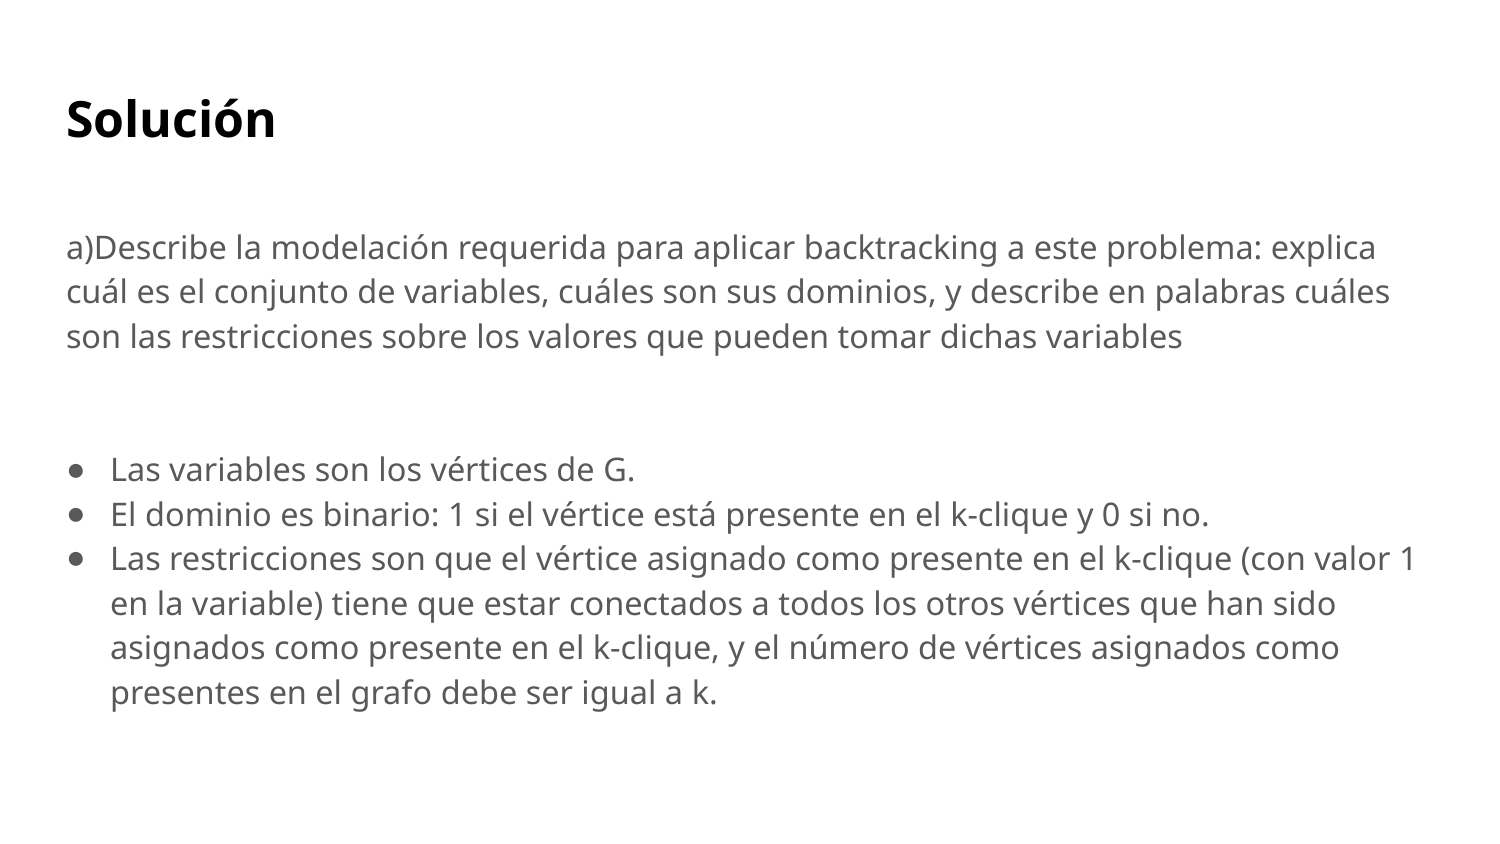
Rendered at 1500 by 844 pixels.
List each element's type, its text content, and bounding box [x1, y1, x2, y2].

list a)Describe la modelación requerida para aplicar backtracking a este problema: explica cuál es el conjunto de variables, cuáles son sus dominios, y describe en palabras cuáles son las restricciones sobre los valores que pueden tomar dichas variables Las variables son los vértices de G. El dominio es binario: 1 si el vértice está presente en el k-clique y 0 si no. Las restricciones son que el vértice asignado como presente en el k-clique (con valor 1 en la variable) tiene que estar conectados a todos los otros vértices que han sido asignados como presente en el k-clique, y el número de vértices asignados como presentes en el grafo debe ser igual a k. [51, 167, 1449, 728]
title Solución [51, 72, 1449, 167]
